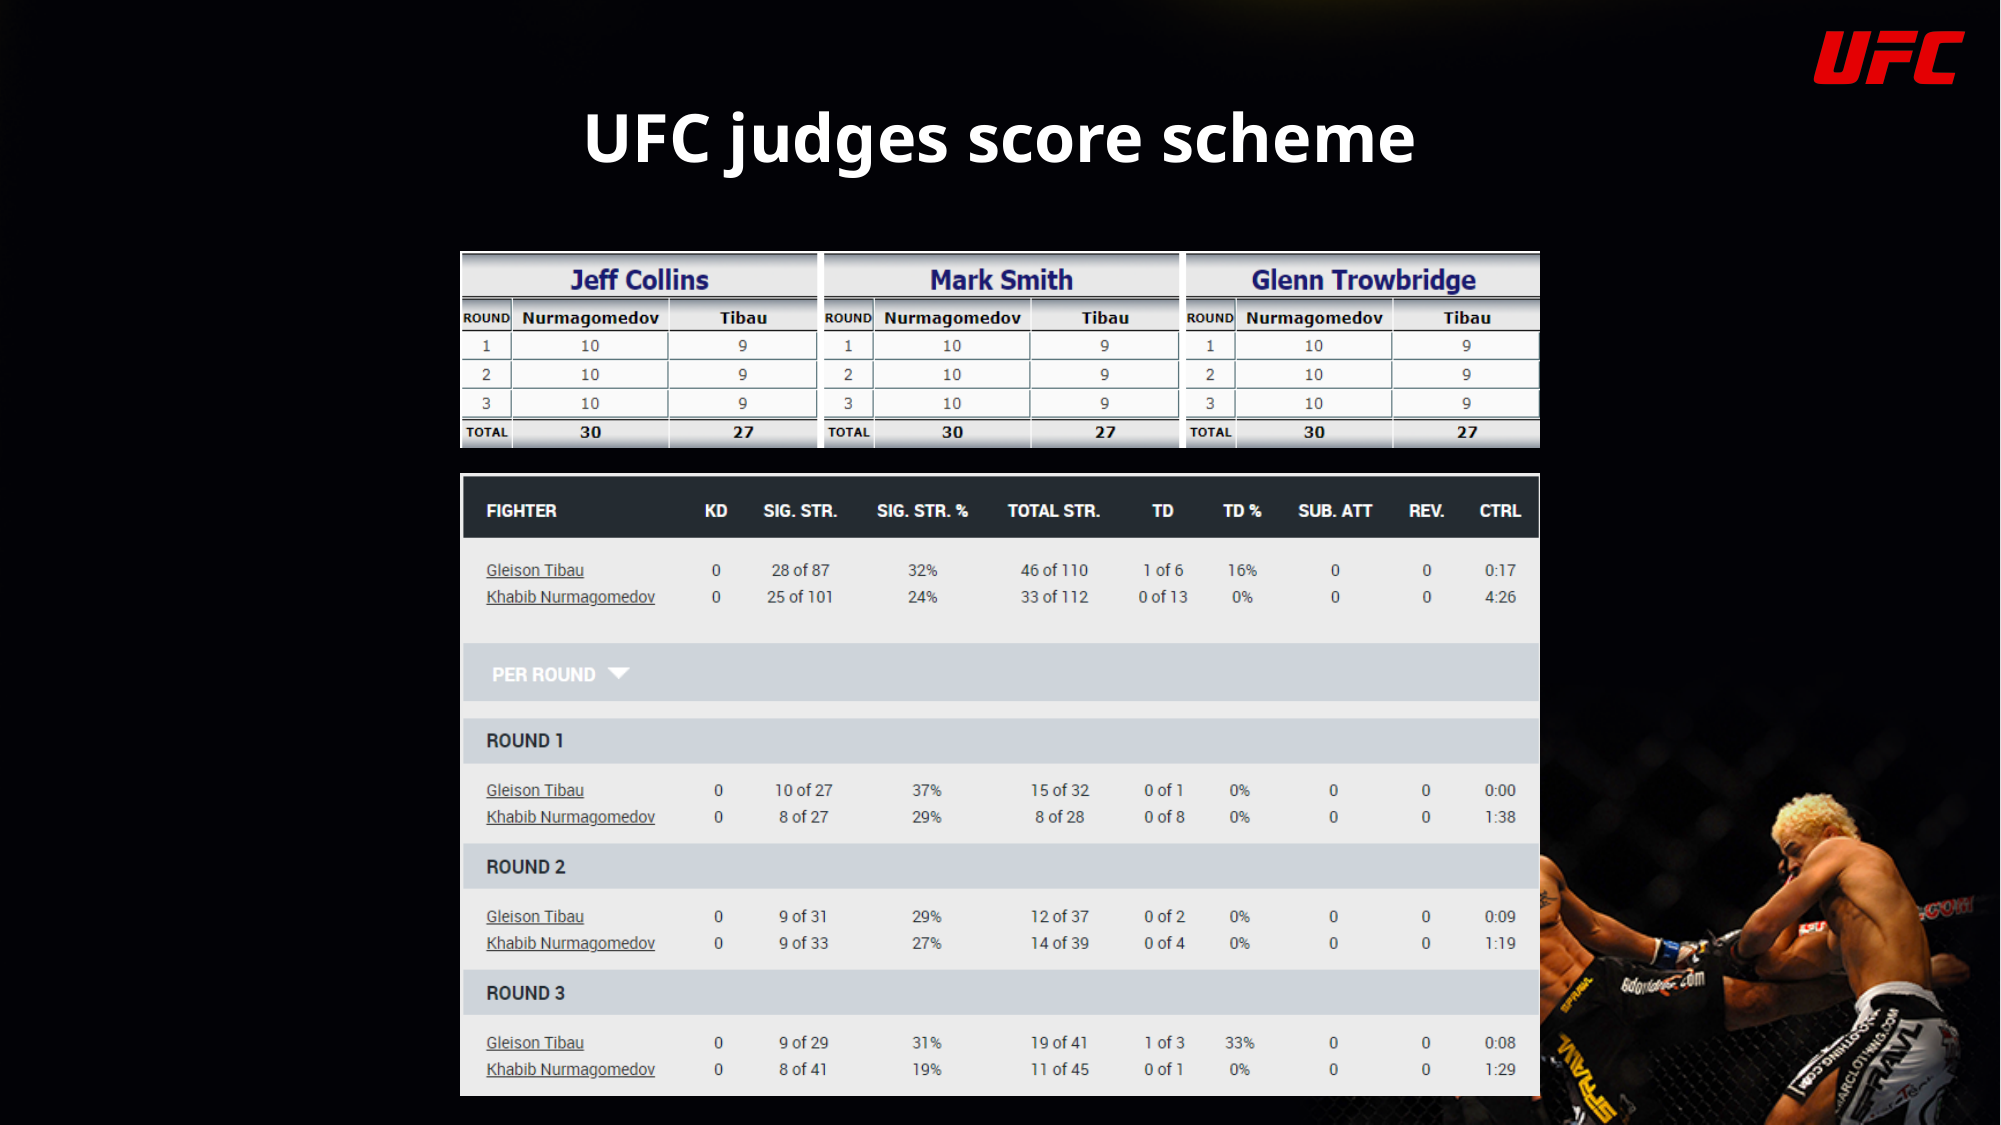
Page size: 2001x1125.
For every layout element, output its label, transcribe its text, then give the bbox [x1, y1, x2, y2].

text_box UFC judges score scheme [482, 29, 1518, 251]
picture [0, 0, 2001, 1125]
